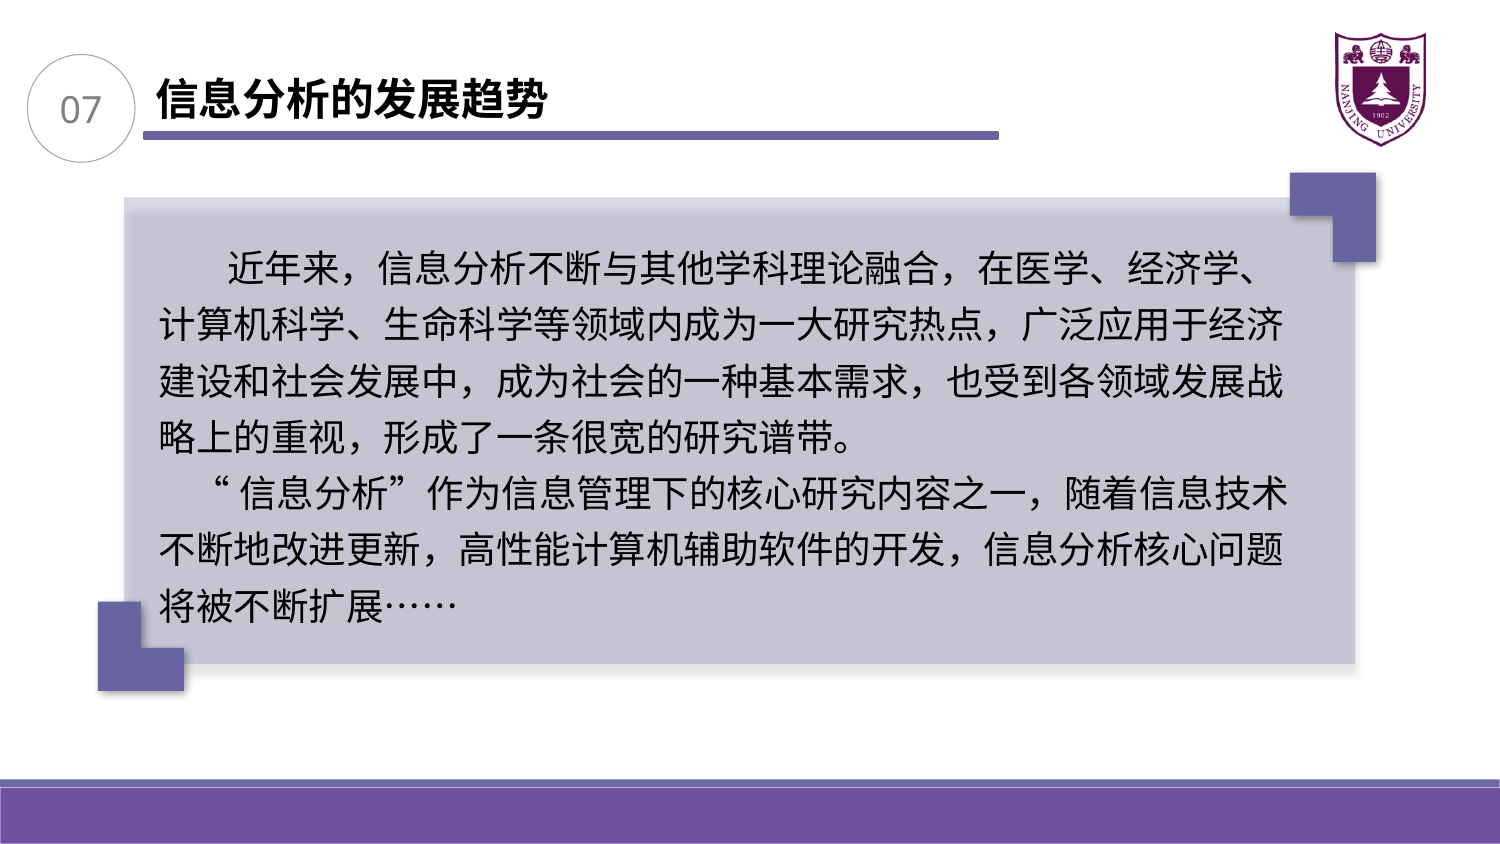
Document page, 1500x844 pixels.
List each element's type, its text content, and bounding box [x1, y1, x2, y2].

text_box 近年来，信息分析不断与其他学科理论融合，在医学、经济学、计算机科学、生命科学等领域内成为一大研究热点，广泛应用于经济建设和社会发展中，成为社会的一种基本需求，也受到各领域发展战略上的重视，形成了一条很宽的研究谱带。 “信息分析”作为信息管理下的核心研究内容之一，随着信息技术不断地改进更新，高性能计算机辅助软件的开发，信息分析核心问题将被不断扩展…… [144, 226, 1314, 635]
text_box [97, 600, 185, 692]
text_box [1289, 171, 1377, 263]
text_box [123, 196, 1295, 600]
text_box [151, 226, 1357, 665]
text_box 07 [25, 53, 137, 164]
text_box [143, 131, 999, 140]
text_box [144, 138, 597, 212]
text_box 信息分析的发展趋势 [143, 66, 561, 131]
picture [1334, 31, 1427, 147]
